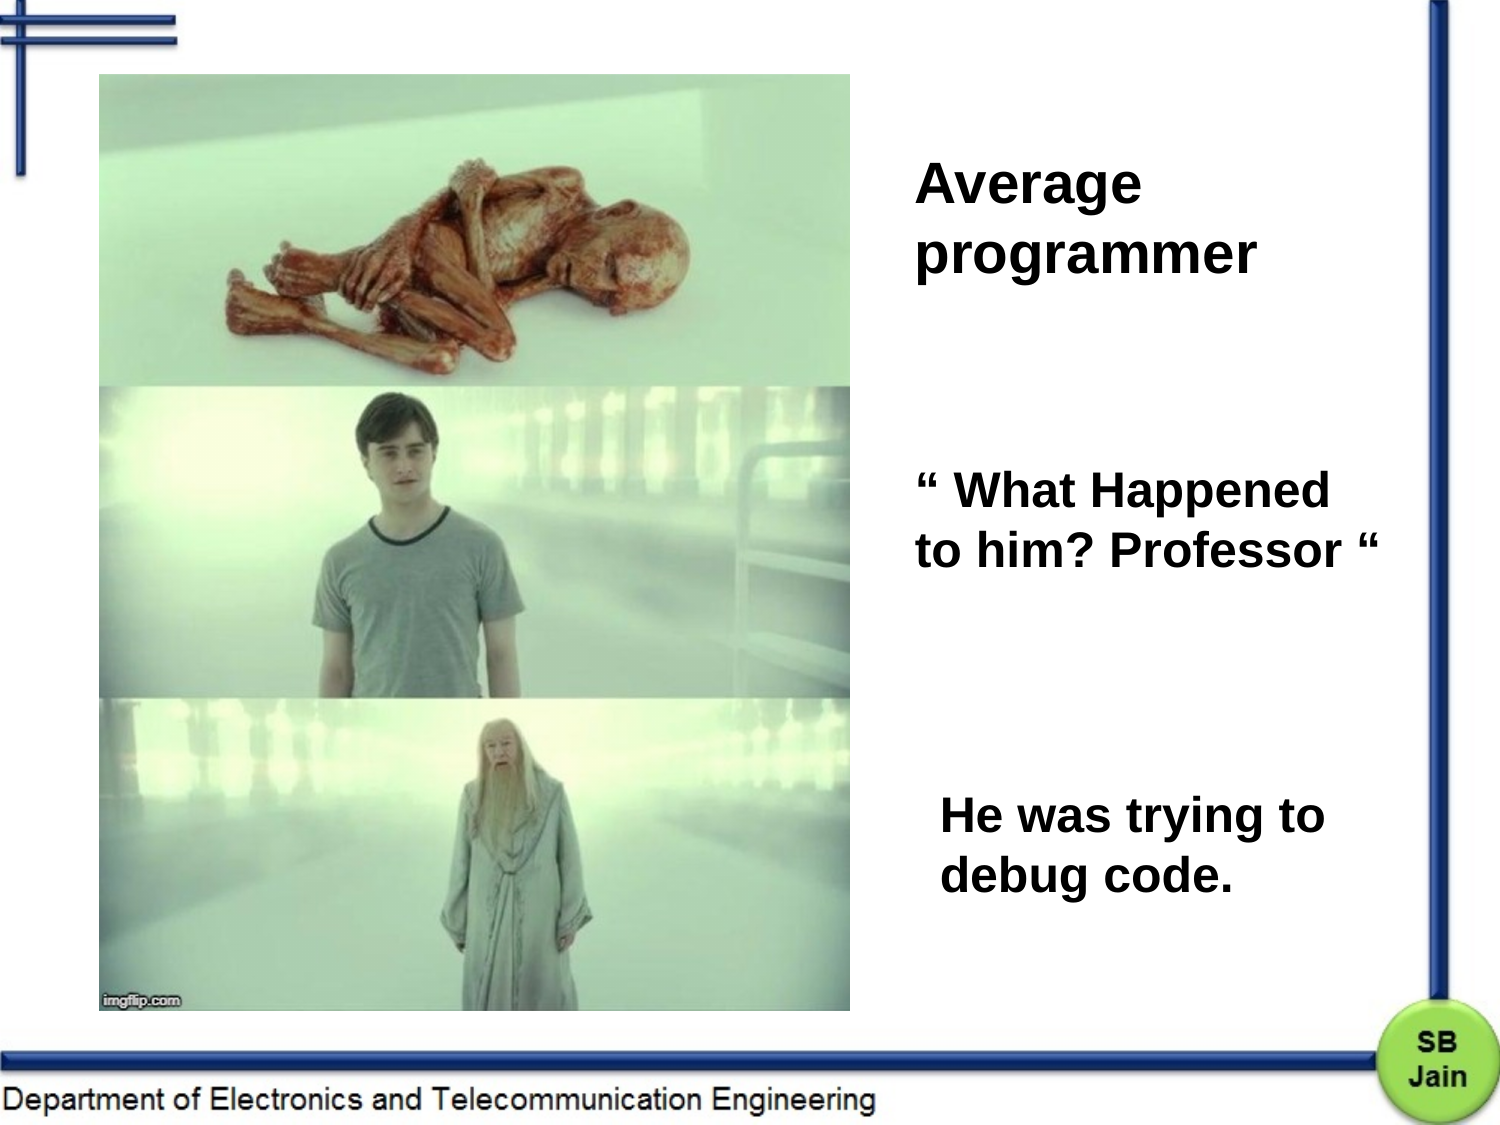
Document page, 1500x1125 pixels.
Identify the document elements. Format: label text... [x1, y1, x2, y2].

text_box Average programmer [899, 137, 1338, 293]
text_box He was trying to debug code. [924, 774, 1400, 910]
picture [0, 0, 1500, 1125]
text_box “ What Happened to him? Professor “ [900, 449, 1400, 585]
